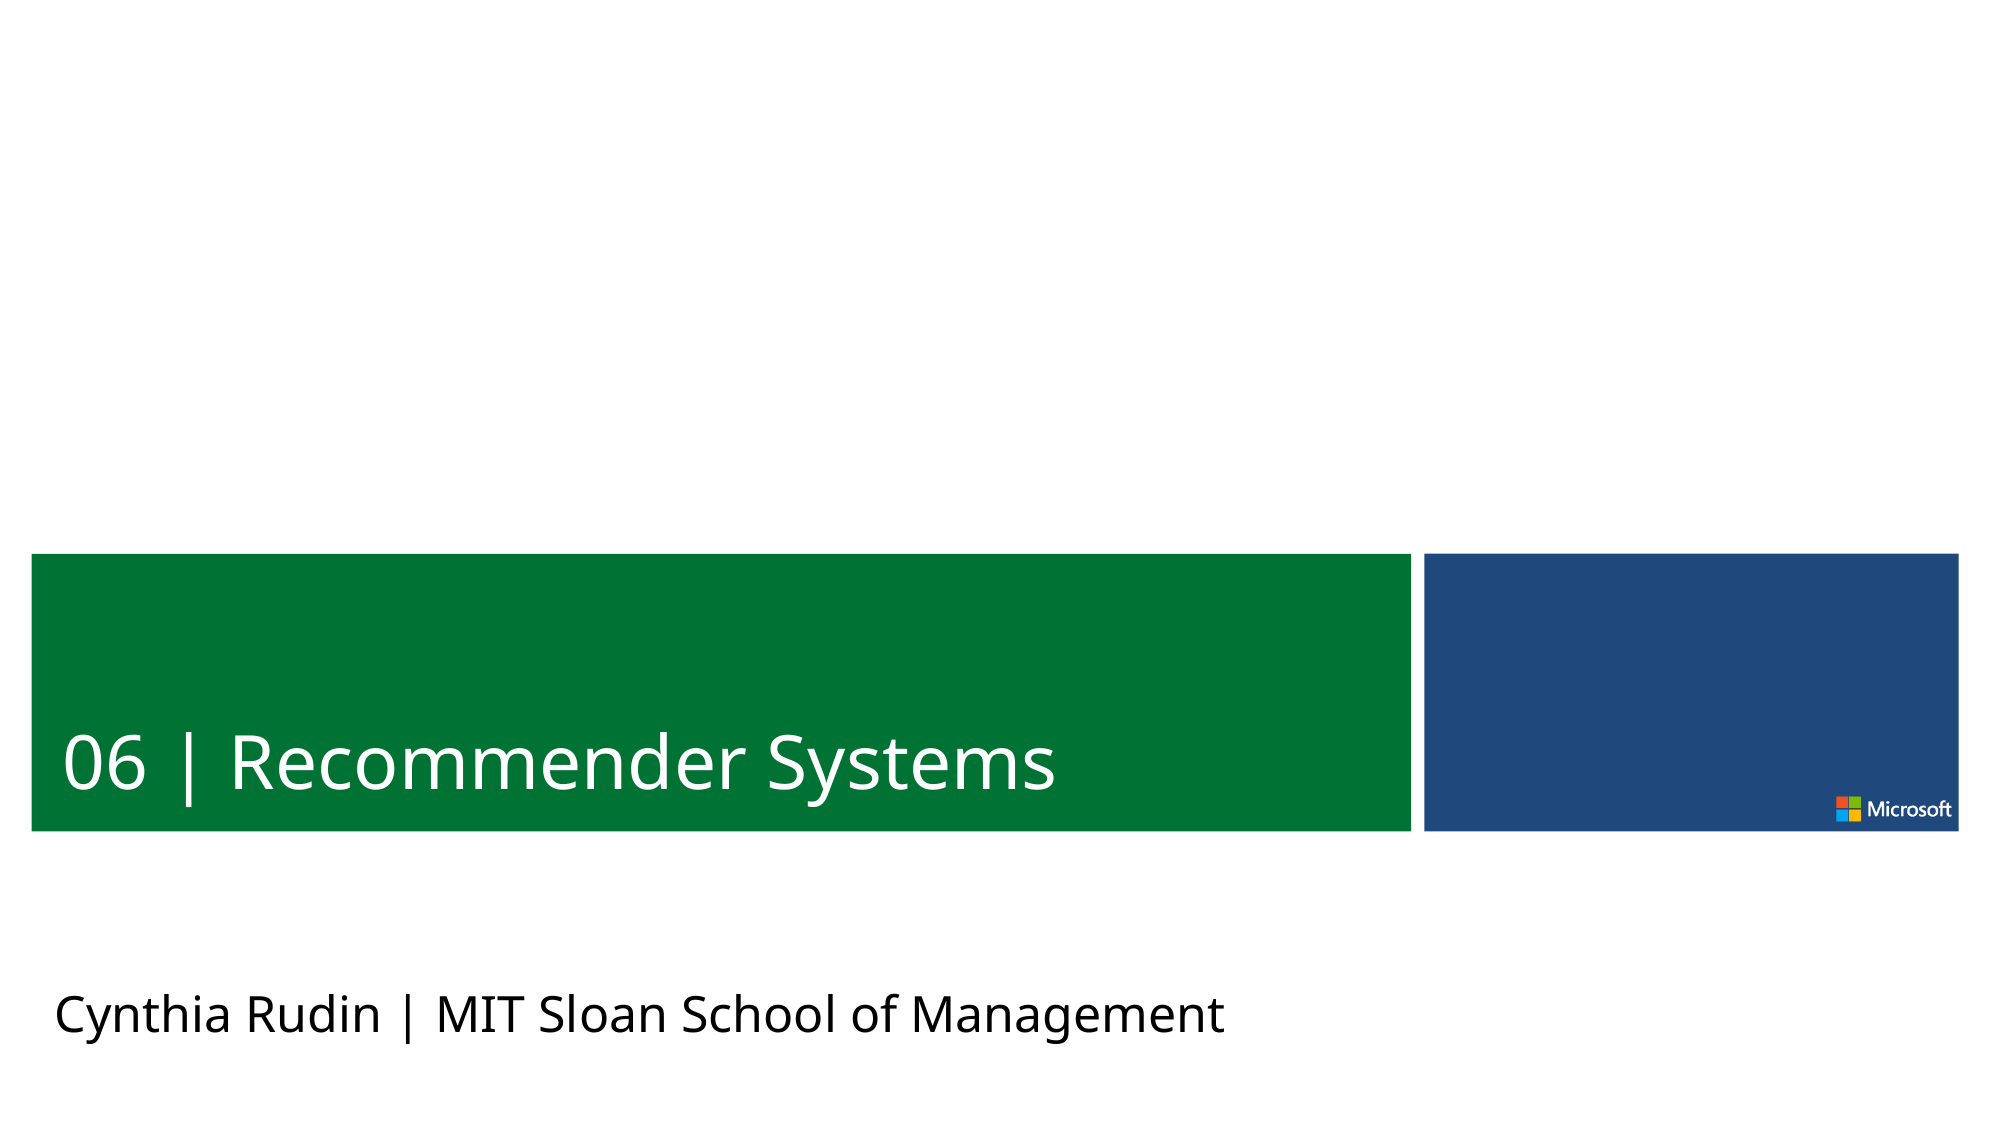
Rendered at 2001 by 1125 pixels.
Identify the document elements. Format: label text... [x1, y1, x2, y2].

picture [1834, 790, 1956, 827]
subtitle Cynthia Rudin | MIT Sloan School of Management [32, 885, 1412, 1125]
list 06 | Recommender Systems [47, 568, 1396, 813]
